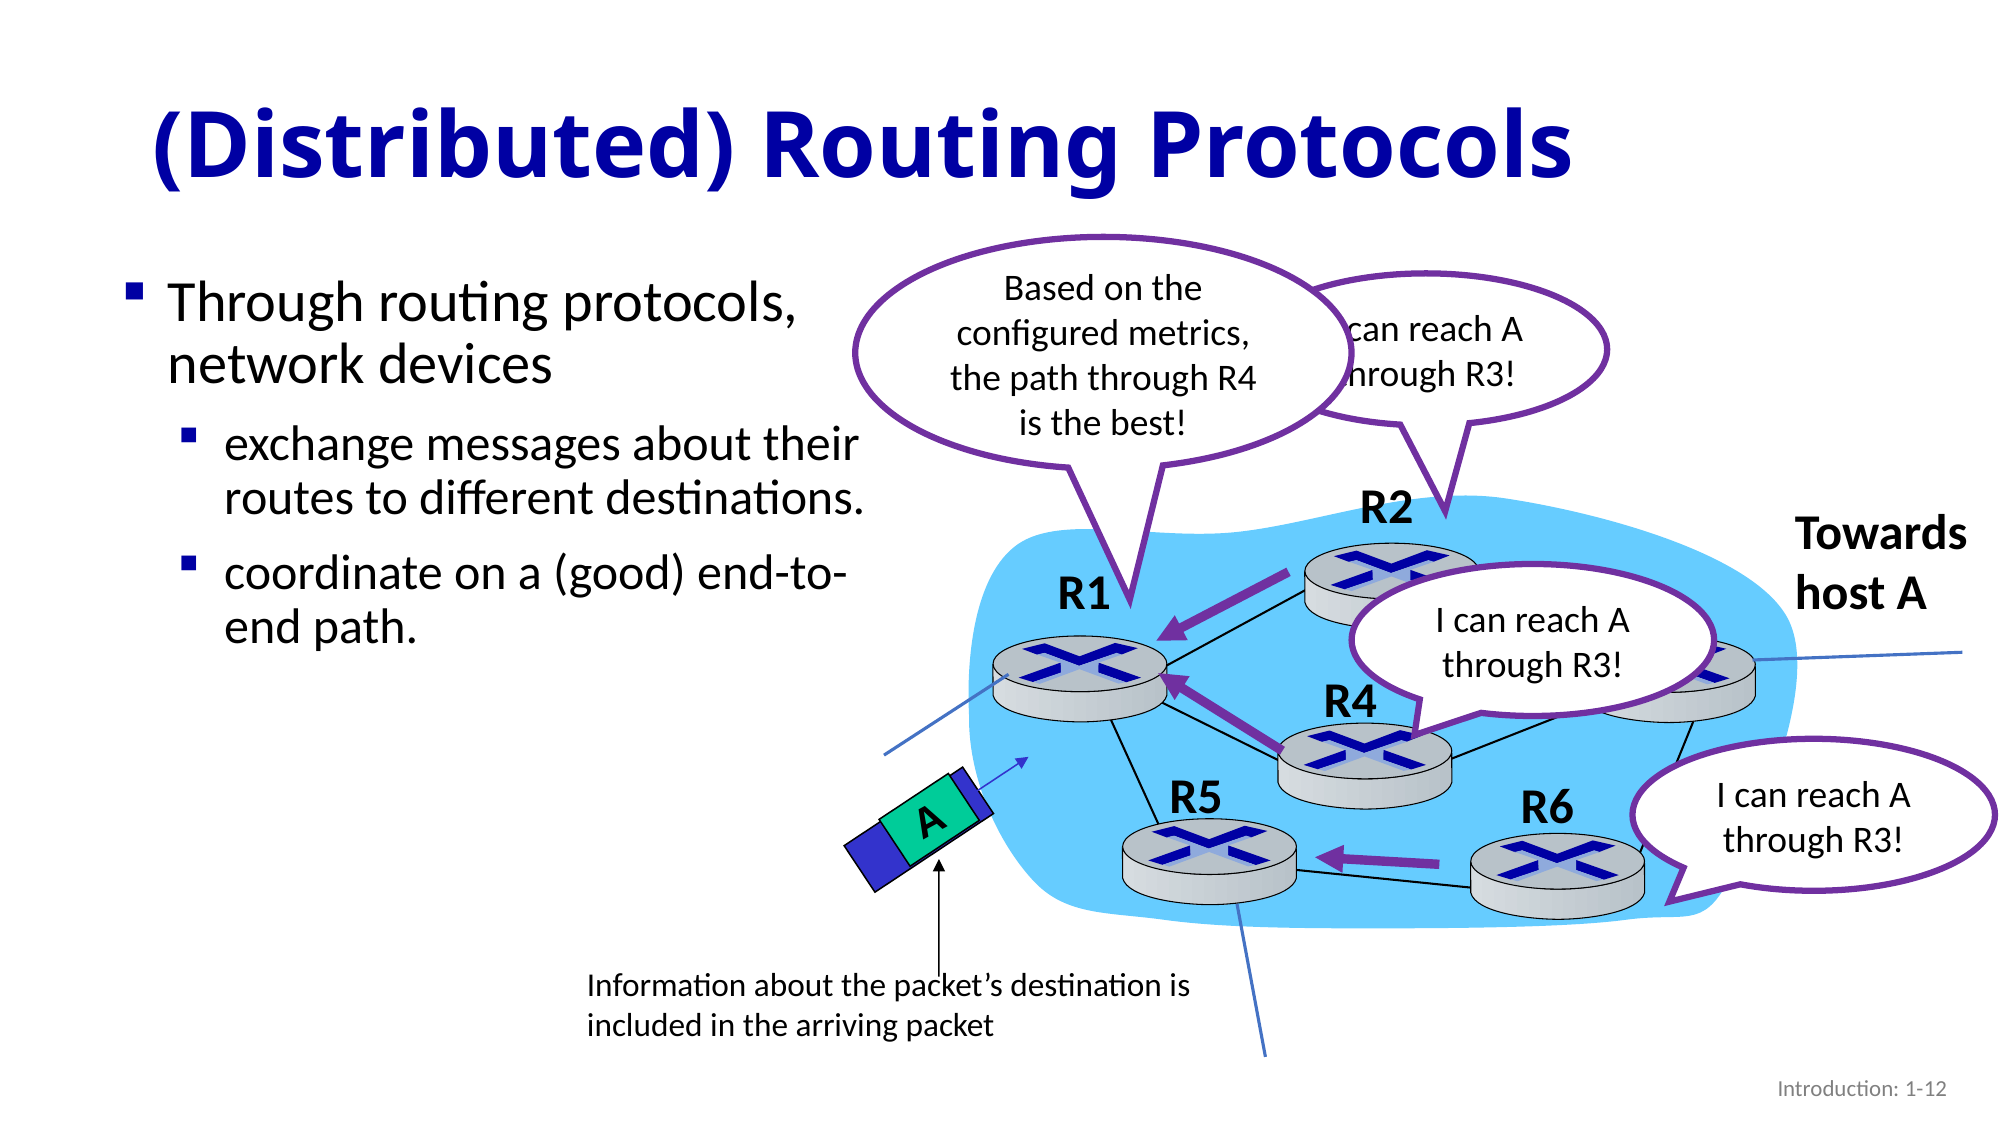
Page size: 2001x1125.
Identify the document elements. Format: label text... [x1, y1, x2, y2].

text_box [1113, 715, 1692, 887]
text_box Towards host A [1780, 491, 2000, 627]
text_box Based on the configured metrics, the path through R4 is the best! [854, 235, 1353, 603]
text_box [1581, 636, 1756, 723]
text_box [1470, 833, 1645, 920]
text_box I can reach A through R3! [1313, 272, 1609, 514]
text_box Introduction: 1-12 [1512, 1056, 1963, 1117]
text_box Through routing protocols, network devices exchange messages about their routes to different destinations. coordinate on a (good) end-to-end path. [87, 263, 938, 881]
text_box [1645, 846, 1724, 918]
text_box R3 [1672, 589, 1725, 636]
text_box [572, 776, 1249, 1053]
text_box I can reach A through R3! [1631, 737, 1997, 904]
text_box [992, 635, 1167, 722]
text_box R6 [1505, 766, 1603, 833]
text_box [1315, 857, 1440, 865]
text_box R5 [1154, 755, 1252, 818]
text_box I can reach A through R3! [1350, 562, 1715, 724]
text_box [1249, 871, 1625, 929]
text_box [1111, 722, 1137, 776]
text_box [1277, 723, 1452, 810]
text_box R2 [1345, 465, 1444, 541]
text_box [1158, 673, 1283, 751]
text_box [968, 495, 1798, 776]
text_box R1 [1042, 552, 1141, 627]
title (Distributed) Routing Protocols [137, 74, 1863, 221]
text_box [1156, 571, 1289, 641]
text_box R4 [1308, 659, 1406, 723]
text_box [1304, 543, 1479, 630]
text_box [1249, 818, 1297, 905]
